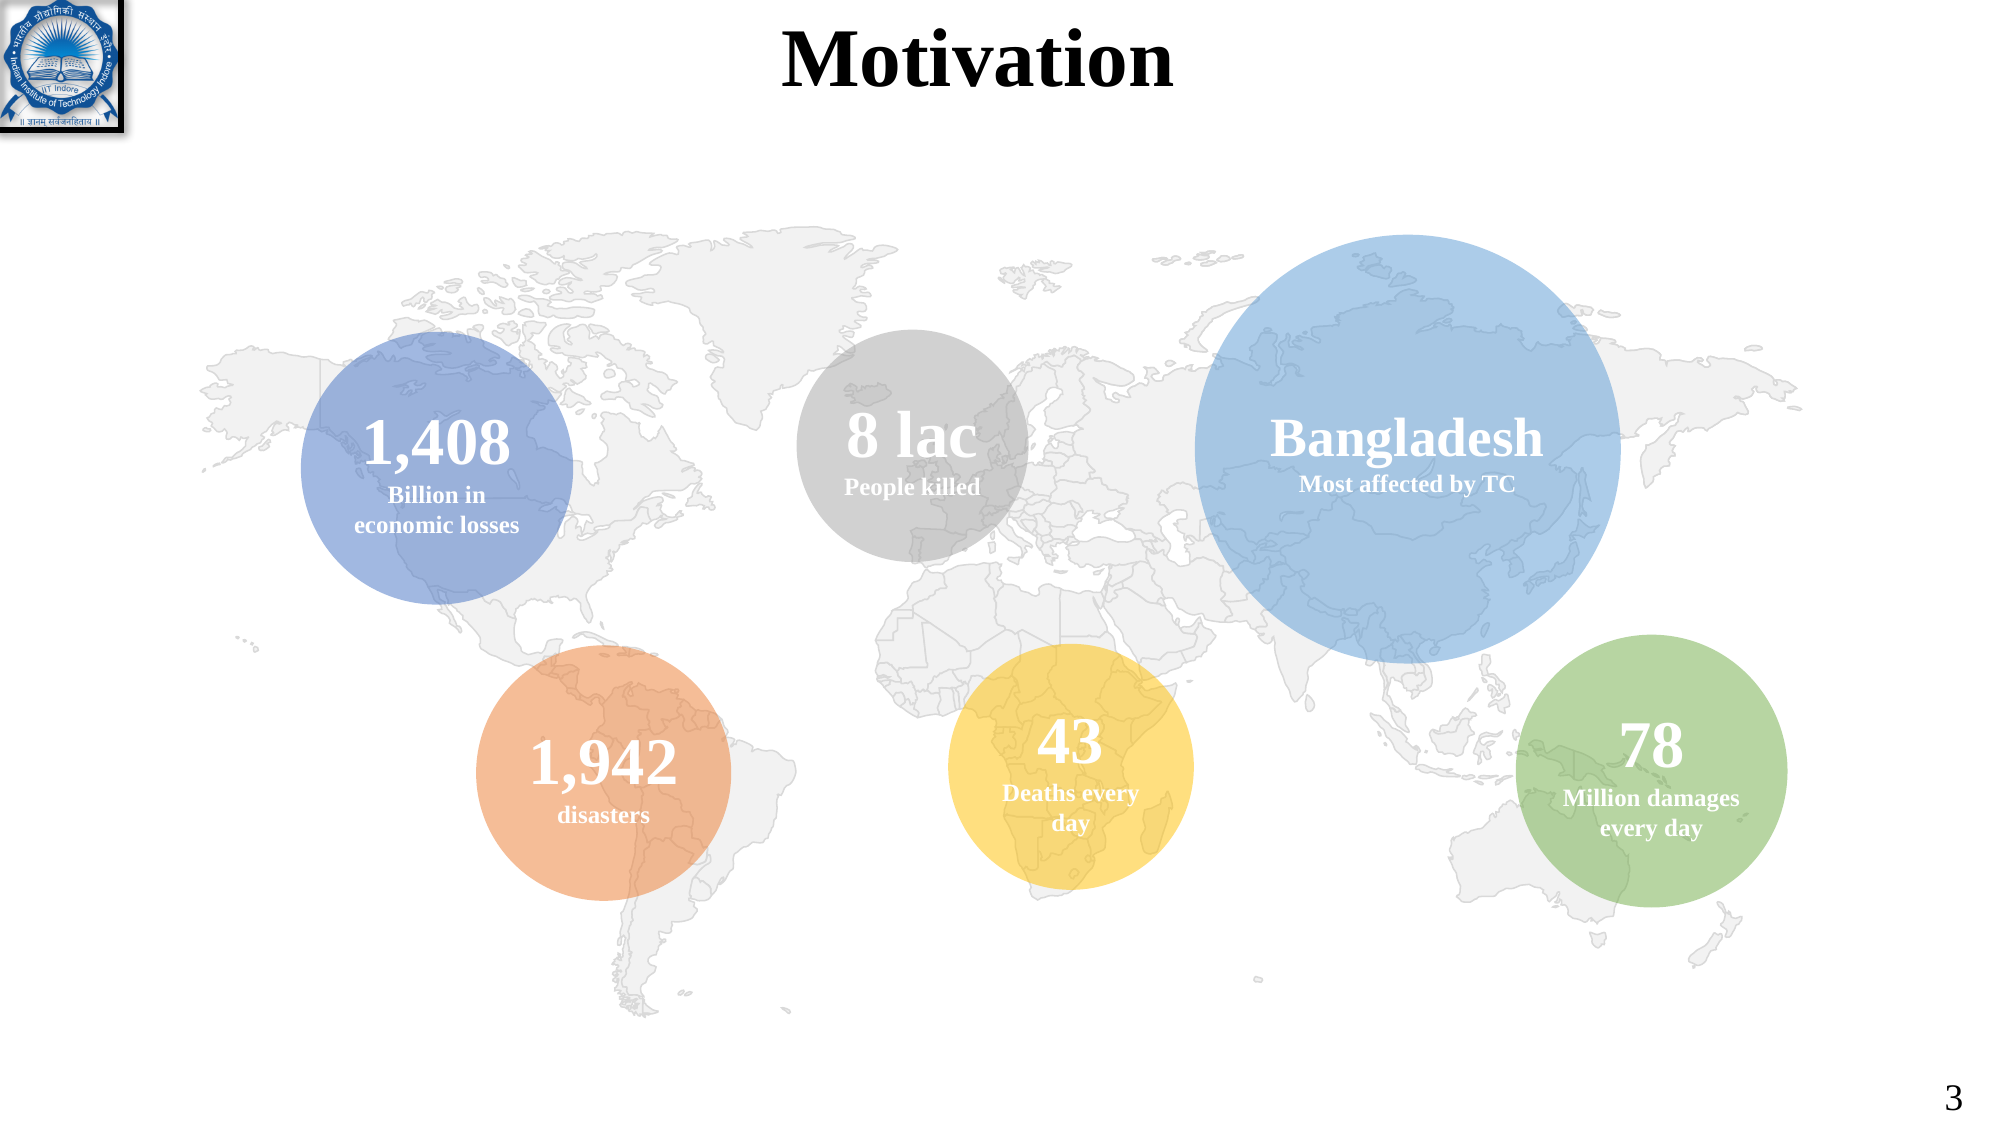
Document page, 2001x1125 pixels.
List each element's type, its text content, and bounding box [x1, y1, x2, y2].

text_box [199, 226, 1802, 1018]
text_box 3 [1929, 1065, 2000, 1125]
title Motivation [505, 0, 1451, 119]
picture [0, 0, 119, 128]
